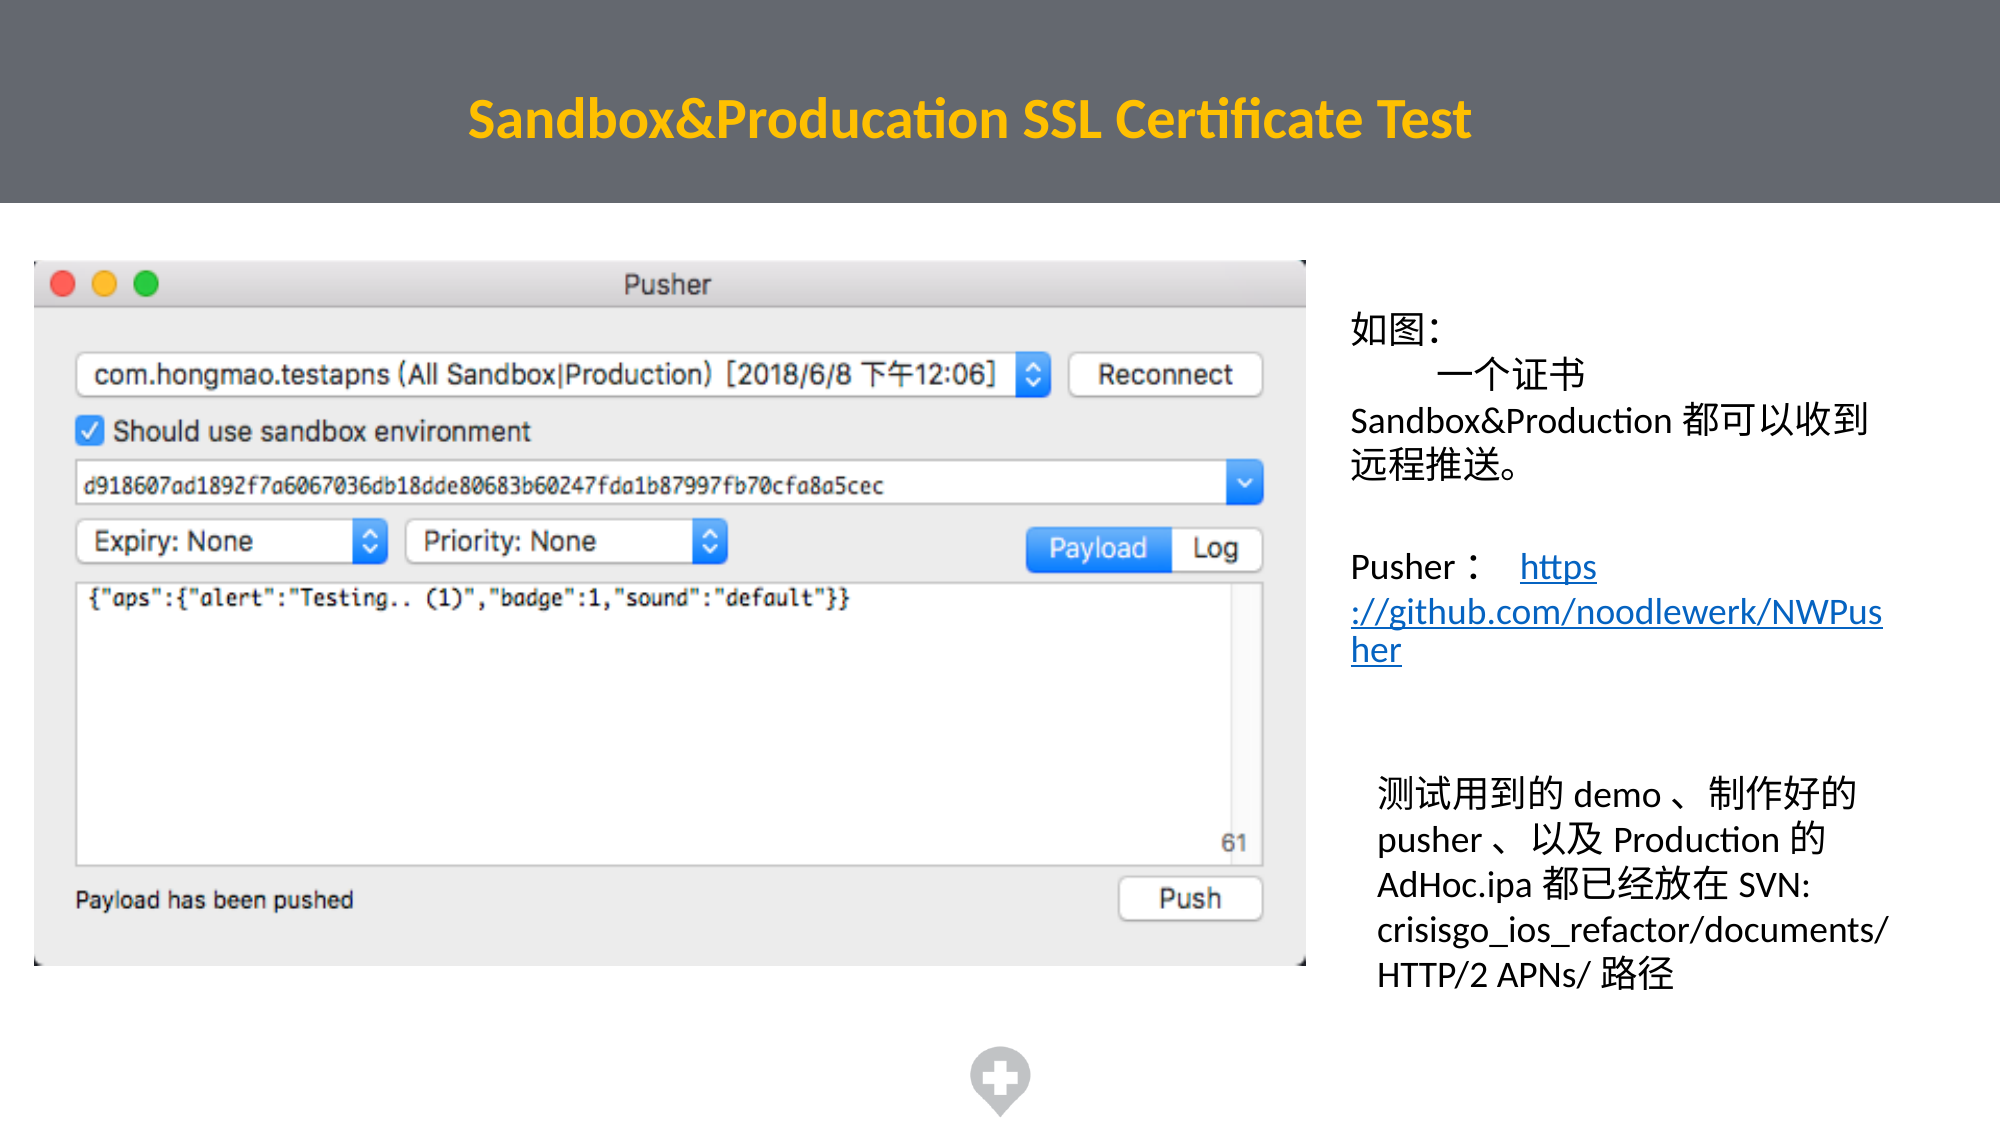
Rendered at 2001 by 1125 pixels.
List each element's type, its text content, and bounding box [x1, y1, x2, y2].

text_box Sandbox&Producation SSL Certificate Test [110, 72, 1831, 159]
text_box Pusher： https://github.com/noodlewerk/NWPusher [1335, 534, 1904, 640]
picture [953, 1035, 1047, 1125]
picture [34, 260, 1306, 966]
text_box 测试用到的demo、制作好的pusher、以及Production的AdHoc.ipa都已经放在SVN: crisisgo_ios_refactor/documents/HTTP/2 APNs/路径 [1362, 762, 1919, 1002]
text_box 如图： 一个证书Sandbox&Production都可以收到远程推送。 [1335, 298, 1919, 493]
